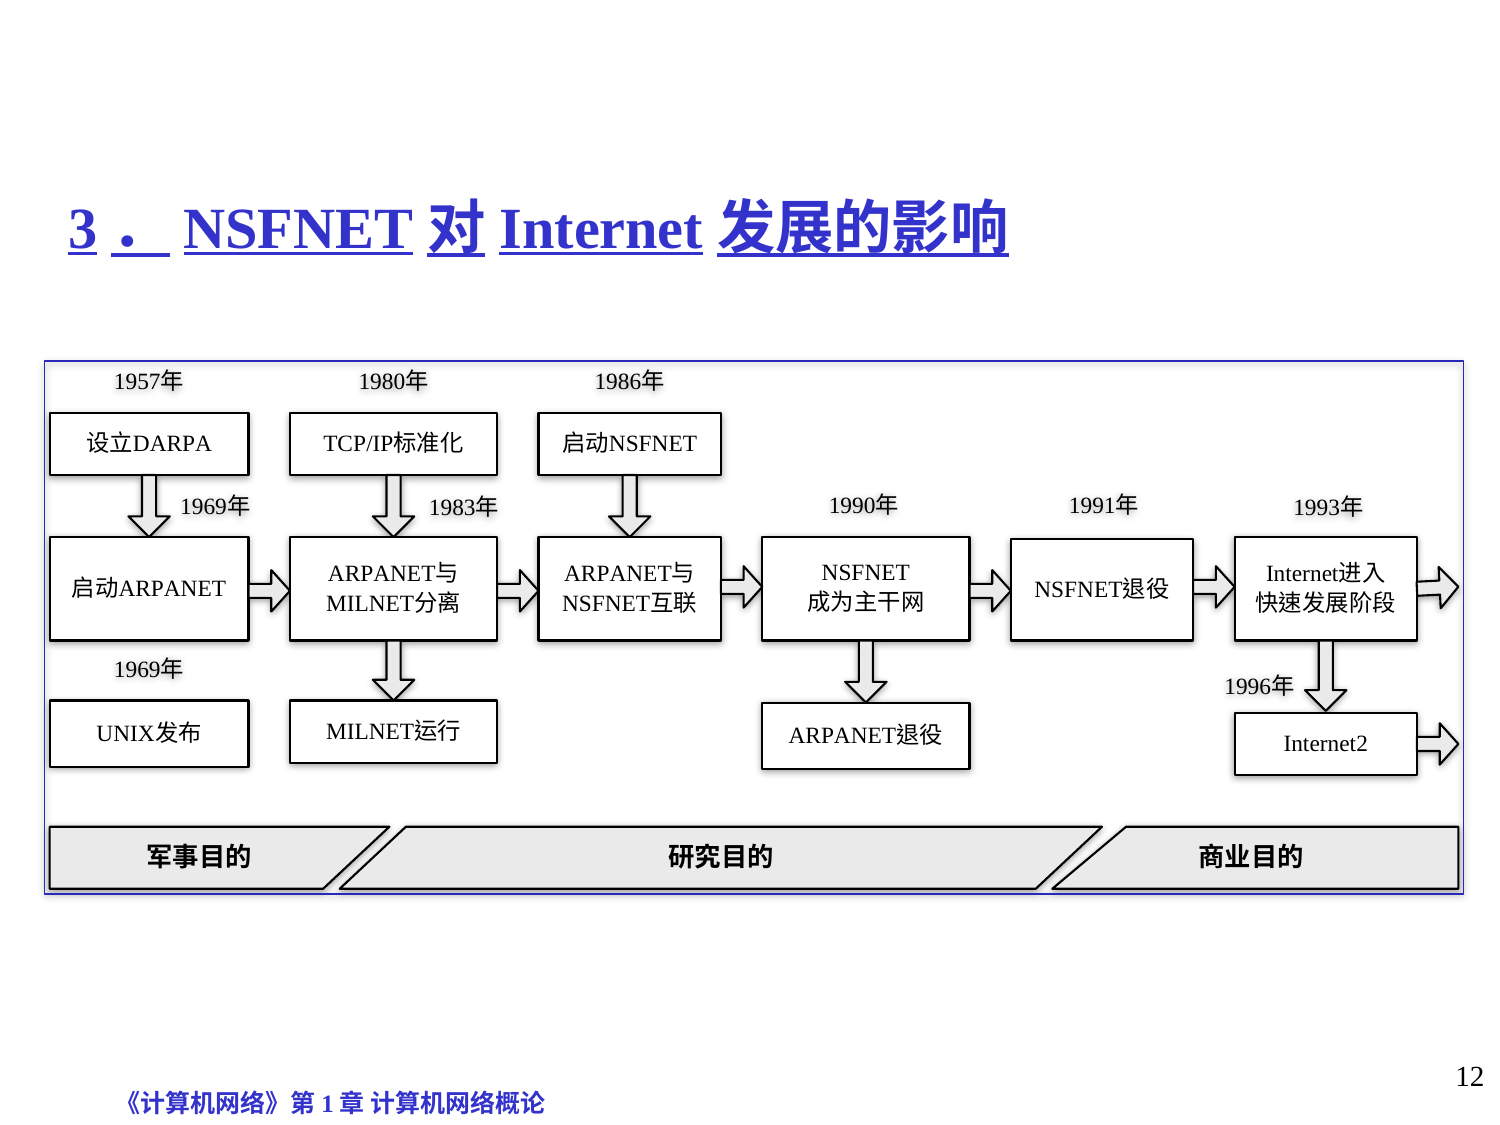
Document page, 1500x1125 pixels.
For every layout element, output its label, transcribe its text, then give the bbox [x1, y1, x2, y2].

title 3．NSFNET对Internet发展的影响 [52, 99, 1388, 351]
slide_number 12 [1187, 1049, 1500, 1125]
picture [44, 361, 1463, 894]
footer 《计算机网络》第1章 计算机网络概论 [100, 1049, 976, 1125]
